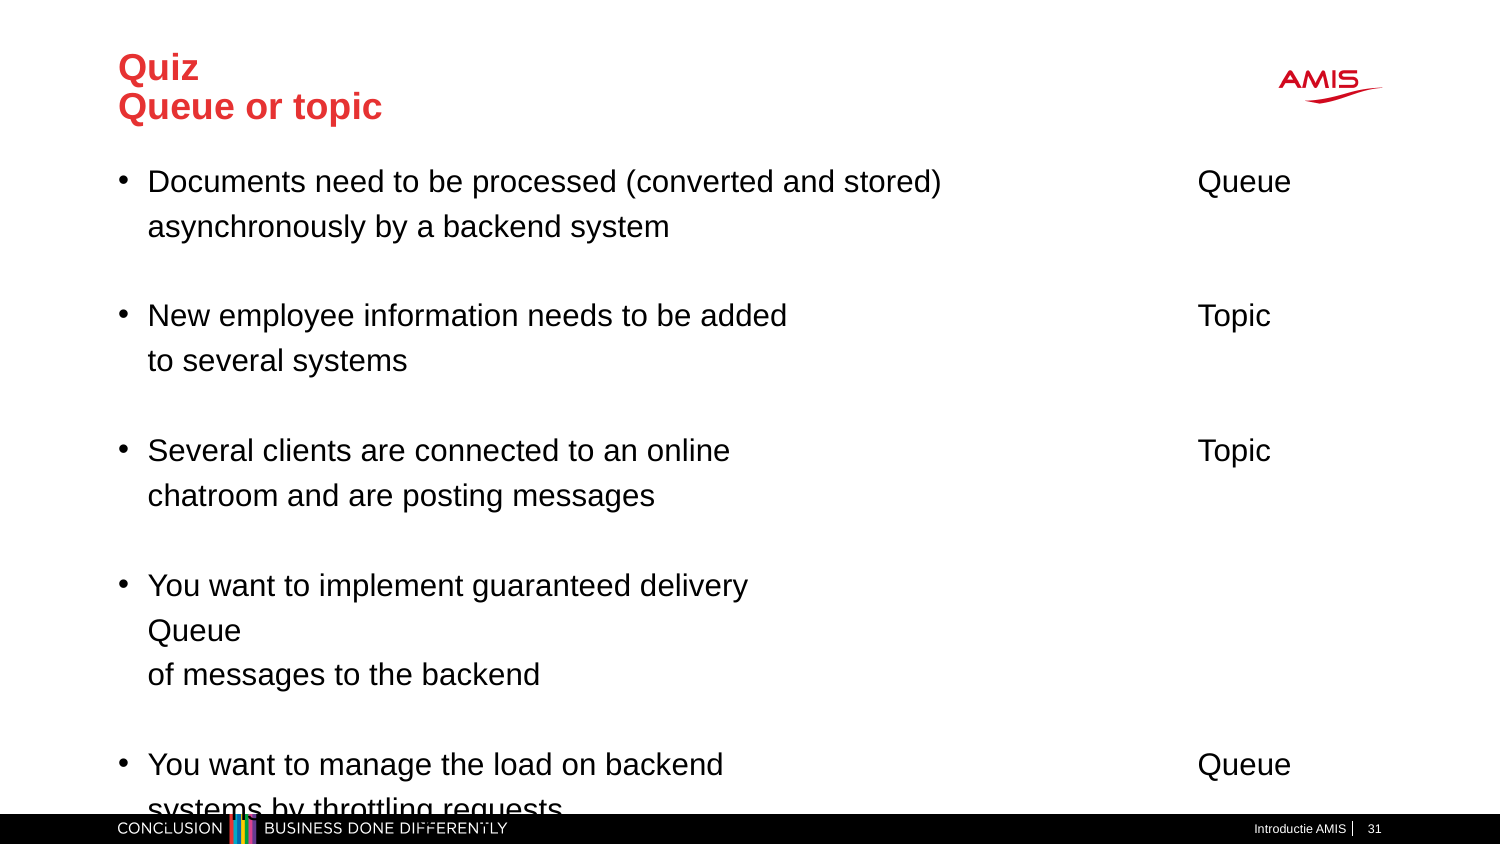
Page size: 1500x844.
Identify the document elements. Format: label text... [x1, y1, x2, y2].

picture [239, 814, 1500, 844]
title Quiz Queue or topic [118, 47, 1205, 130]
footer Introductie AMIS [814, 820, 1347, 839]
picture [1205, 58, 1388, 106]
list Documents need to be processed (converted and stored) Queue asynchronously by a backend system New employee information needs to be added Topic to several systems Several clients are connected to an online Topic chatroom and are posting messages You want to implement guaranteed delivery Queue of messages to the backend You want to manage the load on backend Queue systems by throttling requests [118, 153, 1400, 774]
slide_number 31 [1358, 820, 1382, 839]
picture [0, 814, 236, 844]
